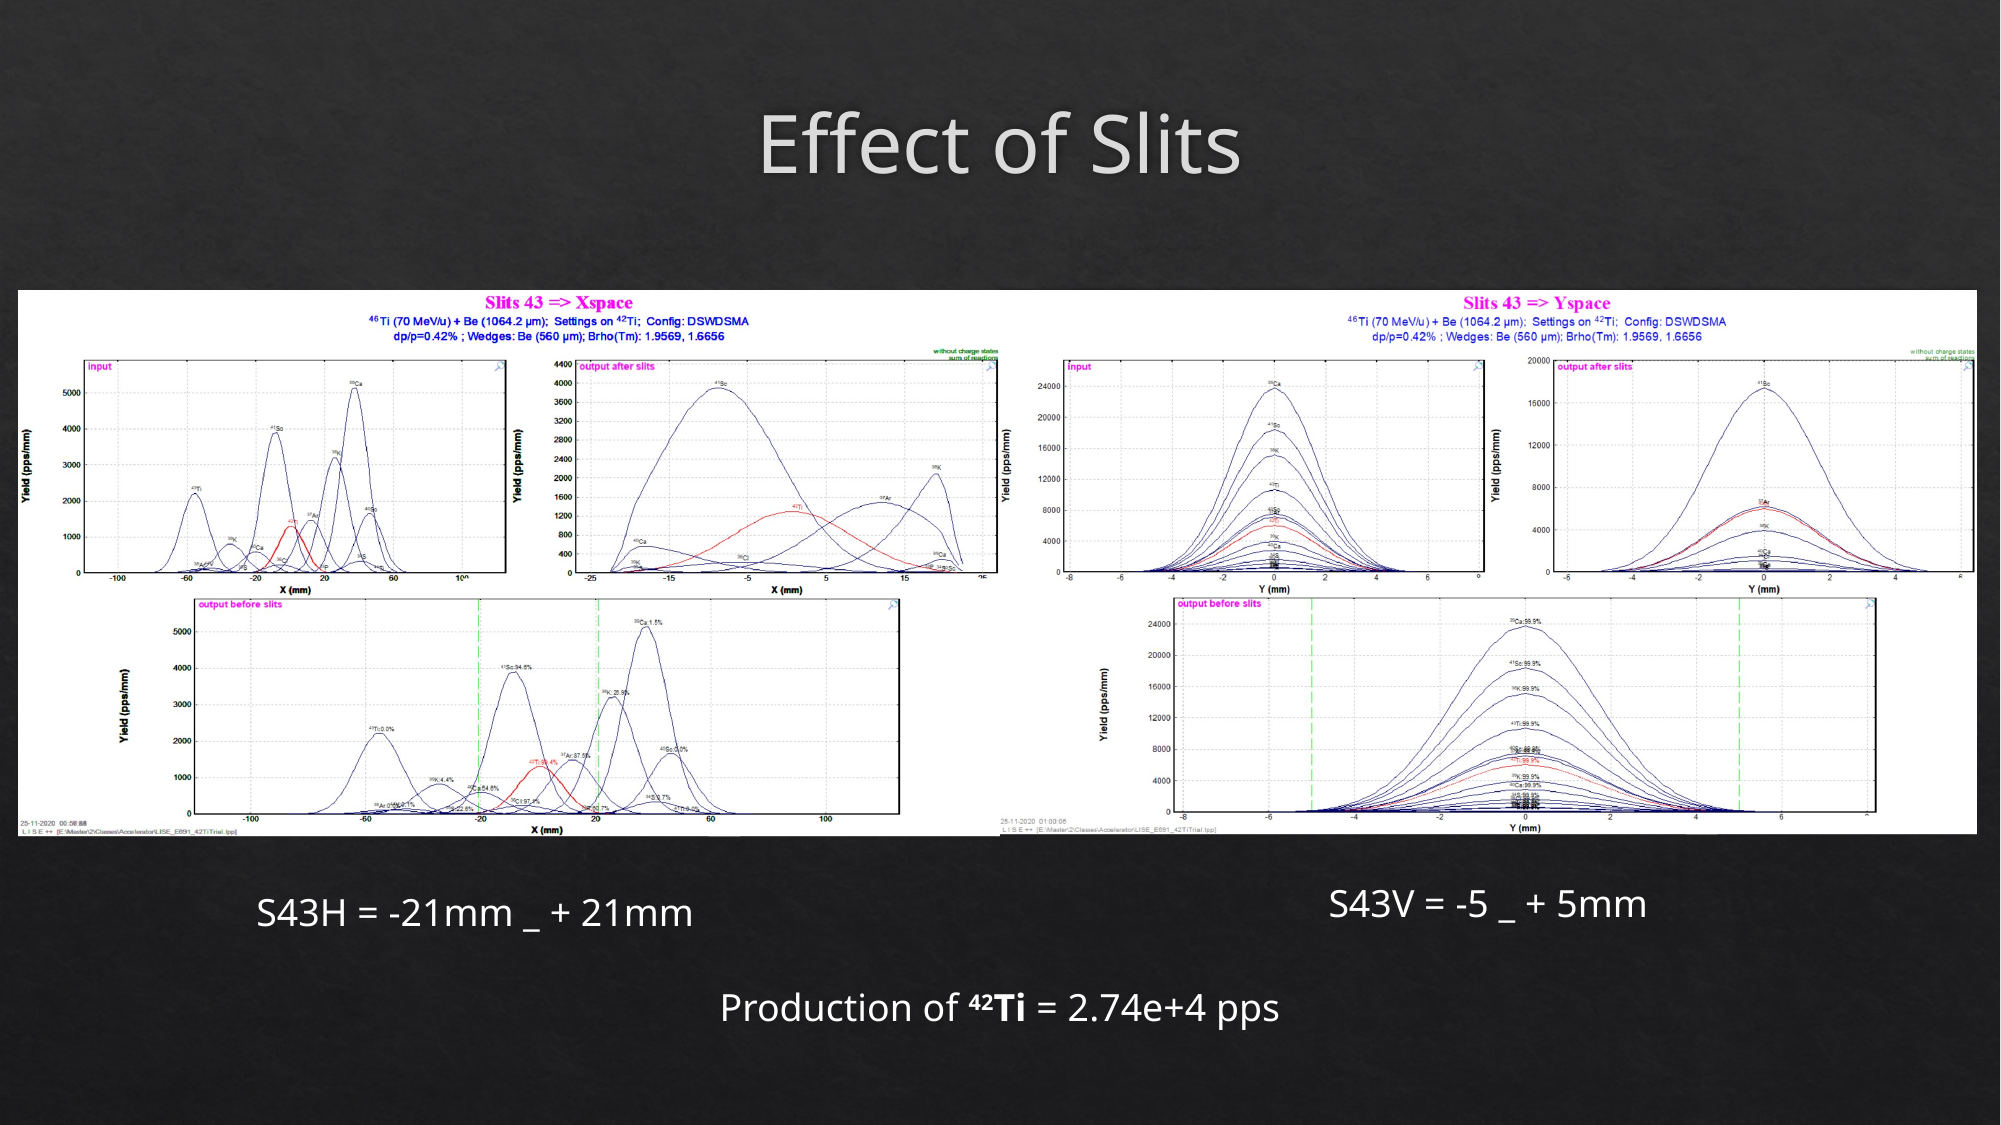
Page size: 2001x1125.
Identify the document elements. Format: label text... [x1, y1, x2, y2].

text_box S43V = -5 _ + 5mm [1194, 872, 1783, 978]
text_box Production of 42Ti = 2.74e+4 pps [610, 976, 1390, 1037]
picture [18, 290, 1001, 837]
title Effect of Slits [150, 84, 1850, 197]
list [1004, 289, 1977, 835]
text_box S43H = -21mm _ + 21mm [181, 881, 770, 987]
